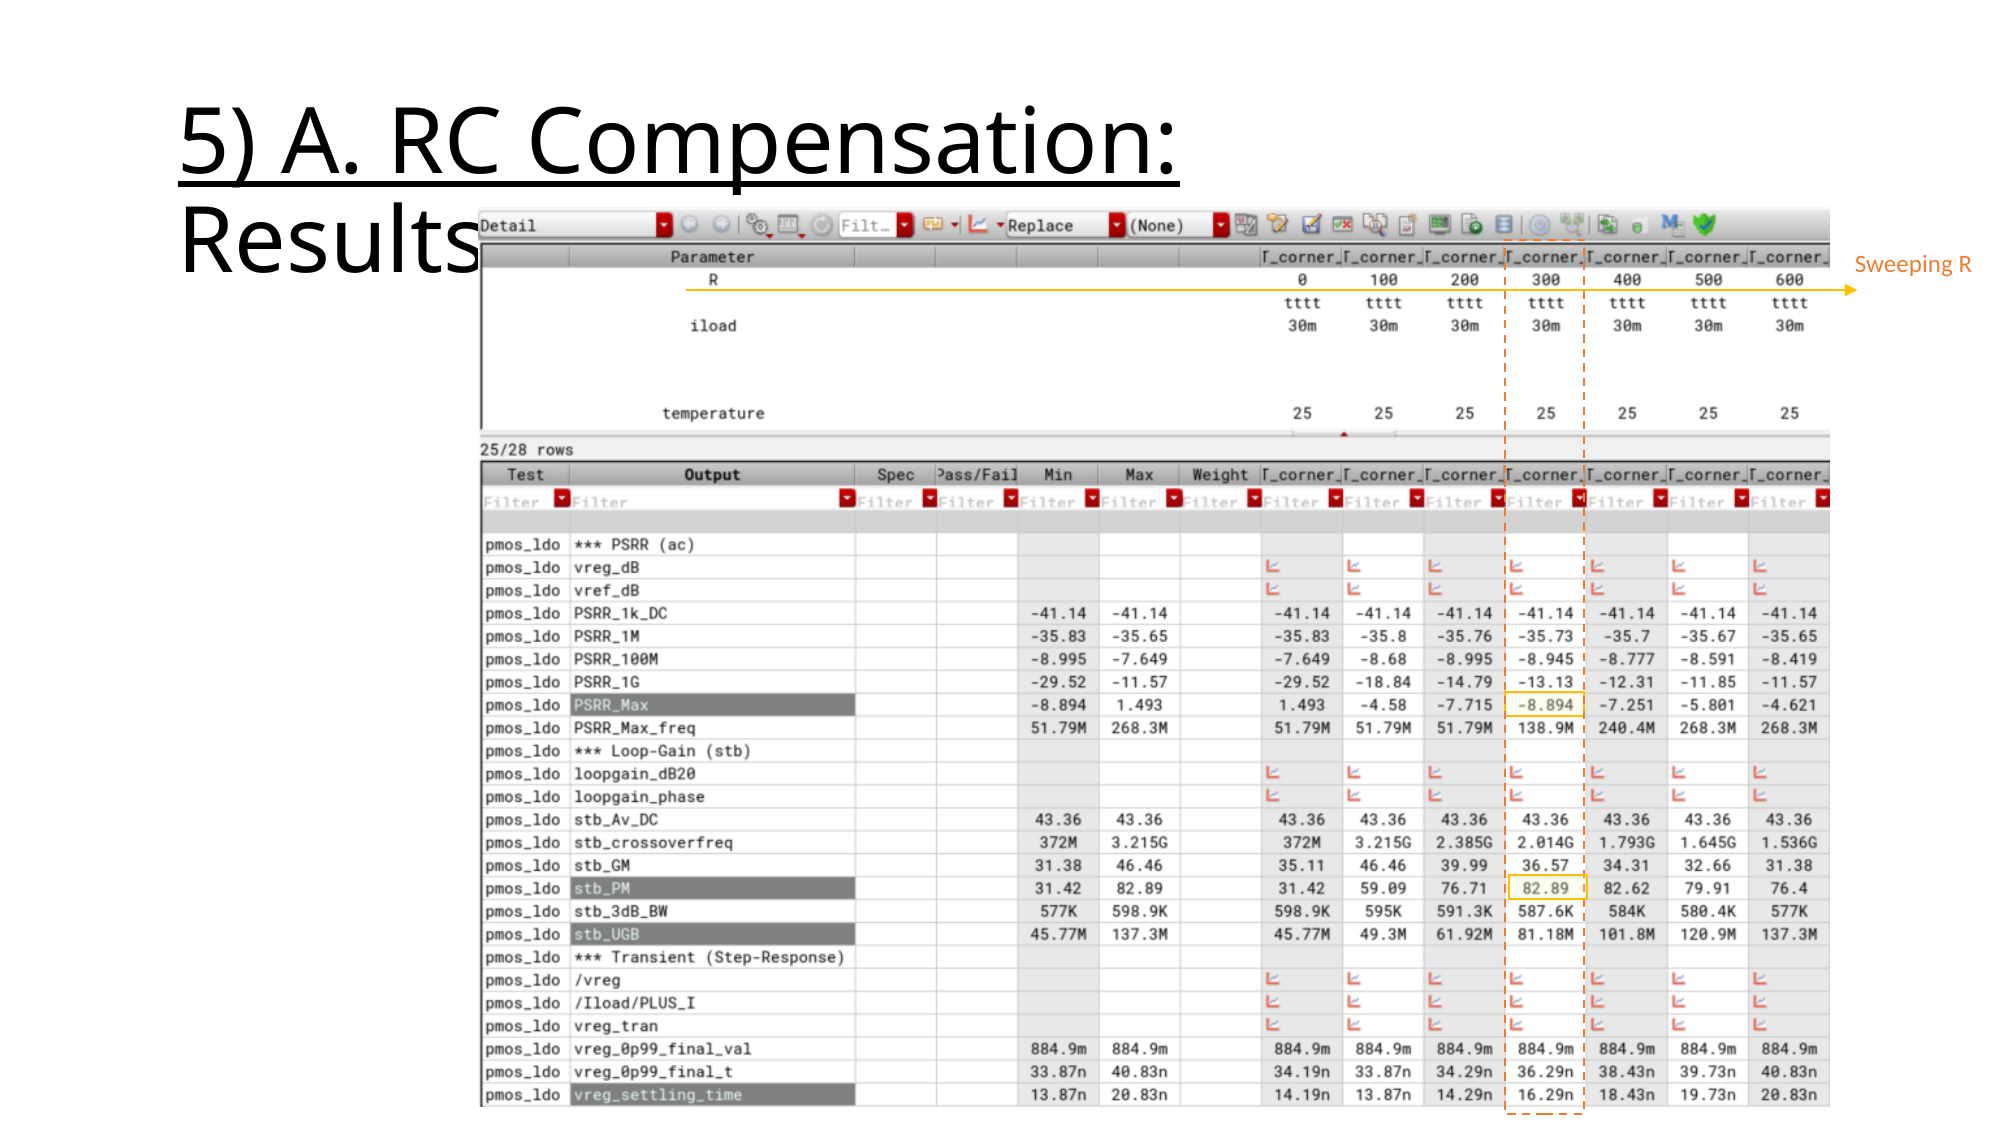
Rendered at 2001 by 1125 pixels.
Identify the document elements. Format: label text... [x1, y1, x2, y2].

picture [478, 207, 1830, 1107]
text_box [1504, 1107, 1585, 1115]
text_box Sweeping R [1840, 240, 1988, 285]
text_box 5) A. RC Compensation: Results [162, 84, 1888, 303]
